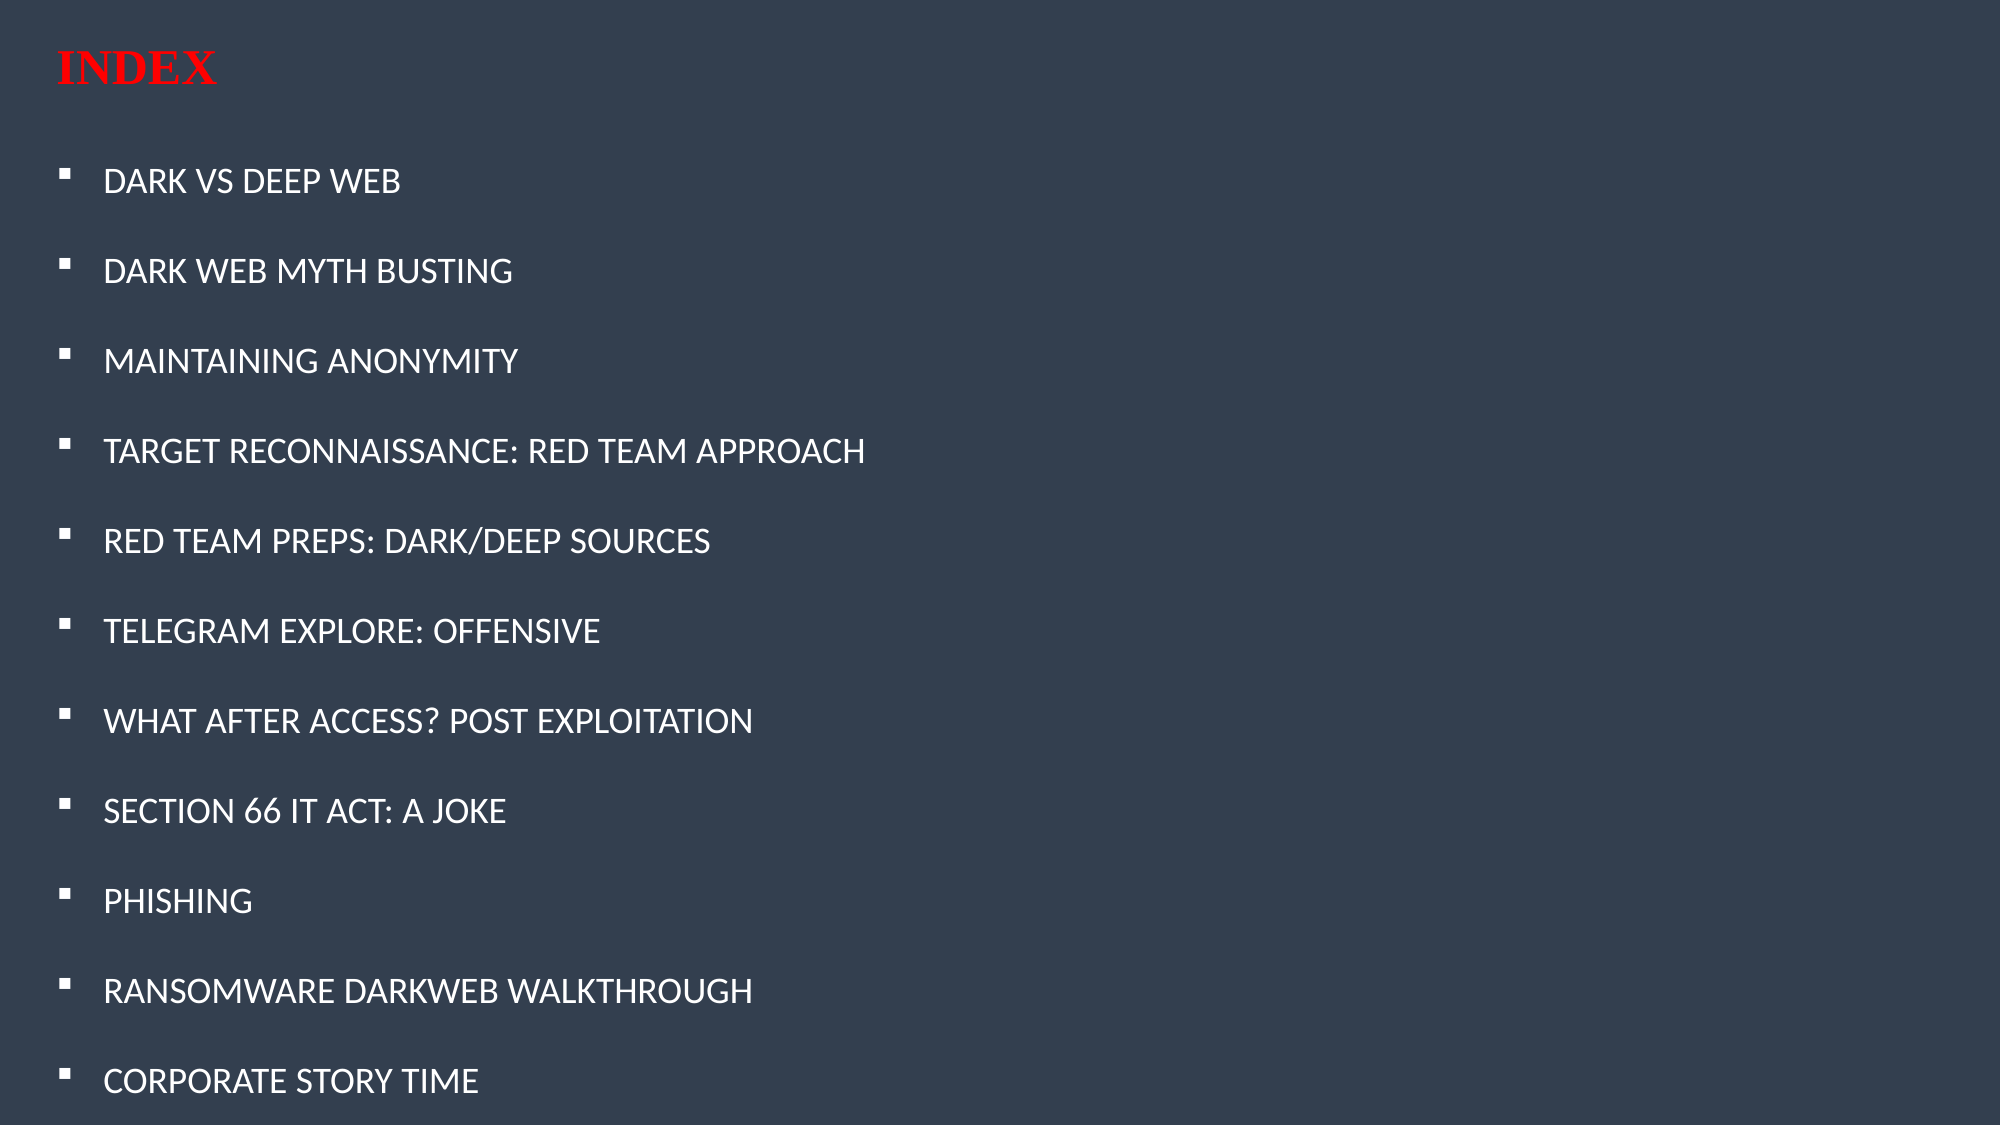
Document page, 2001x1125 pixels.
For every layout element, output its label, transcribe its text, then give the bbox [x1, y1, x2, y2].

text_box DARK VS DEEP WEB DARK WEB MYTH BUSTING MAINTAINING ANONYMITY TARGET RECONNAISSANCE: RED TEAM APPROACH RED TEAM PREPS: DARK/DEEP SOURCES TELEGRAM EXPLORE: OFFENSIVE WHAT AFTER ACCESS? POST EXPLOITATION SECTION 66 IT ACT: A JOKE PHISHING RANSOMWARE DARKWEB WALKTHROUGH CORPORATE STORY TIME [41, 103, 1864, 1109]
text_box INDEX [41, 27, 474, 103]
